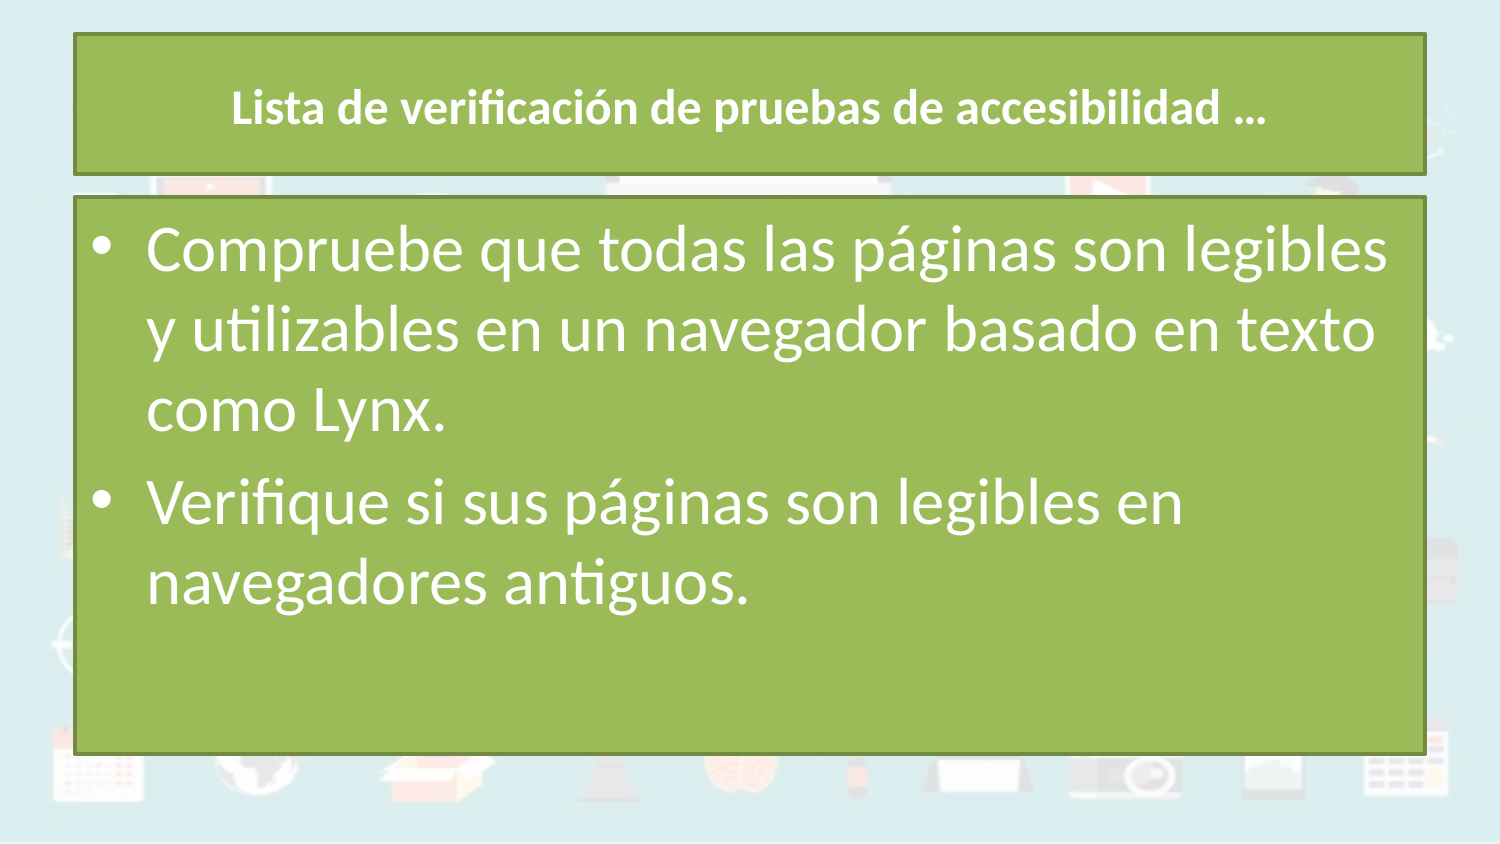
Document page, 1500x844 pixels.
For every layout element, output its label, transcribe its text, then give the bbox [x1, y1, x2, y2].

title Lista de verificación de pruebas de accesibilidad … [73, 32, 1427, 176]
list Compruebe que todas las páginas son legibles y utilizables en un navegador basado en texto como Lynx. Verifique si sus páginas son legibles en navegadores antiguos. [73, 195, 1427, 756]
